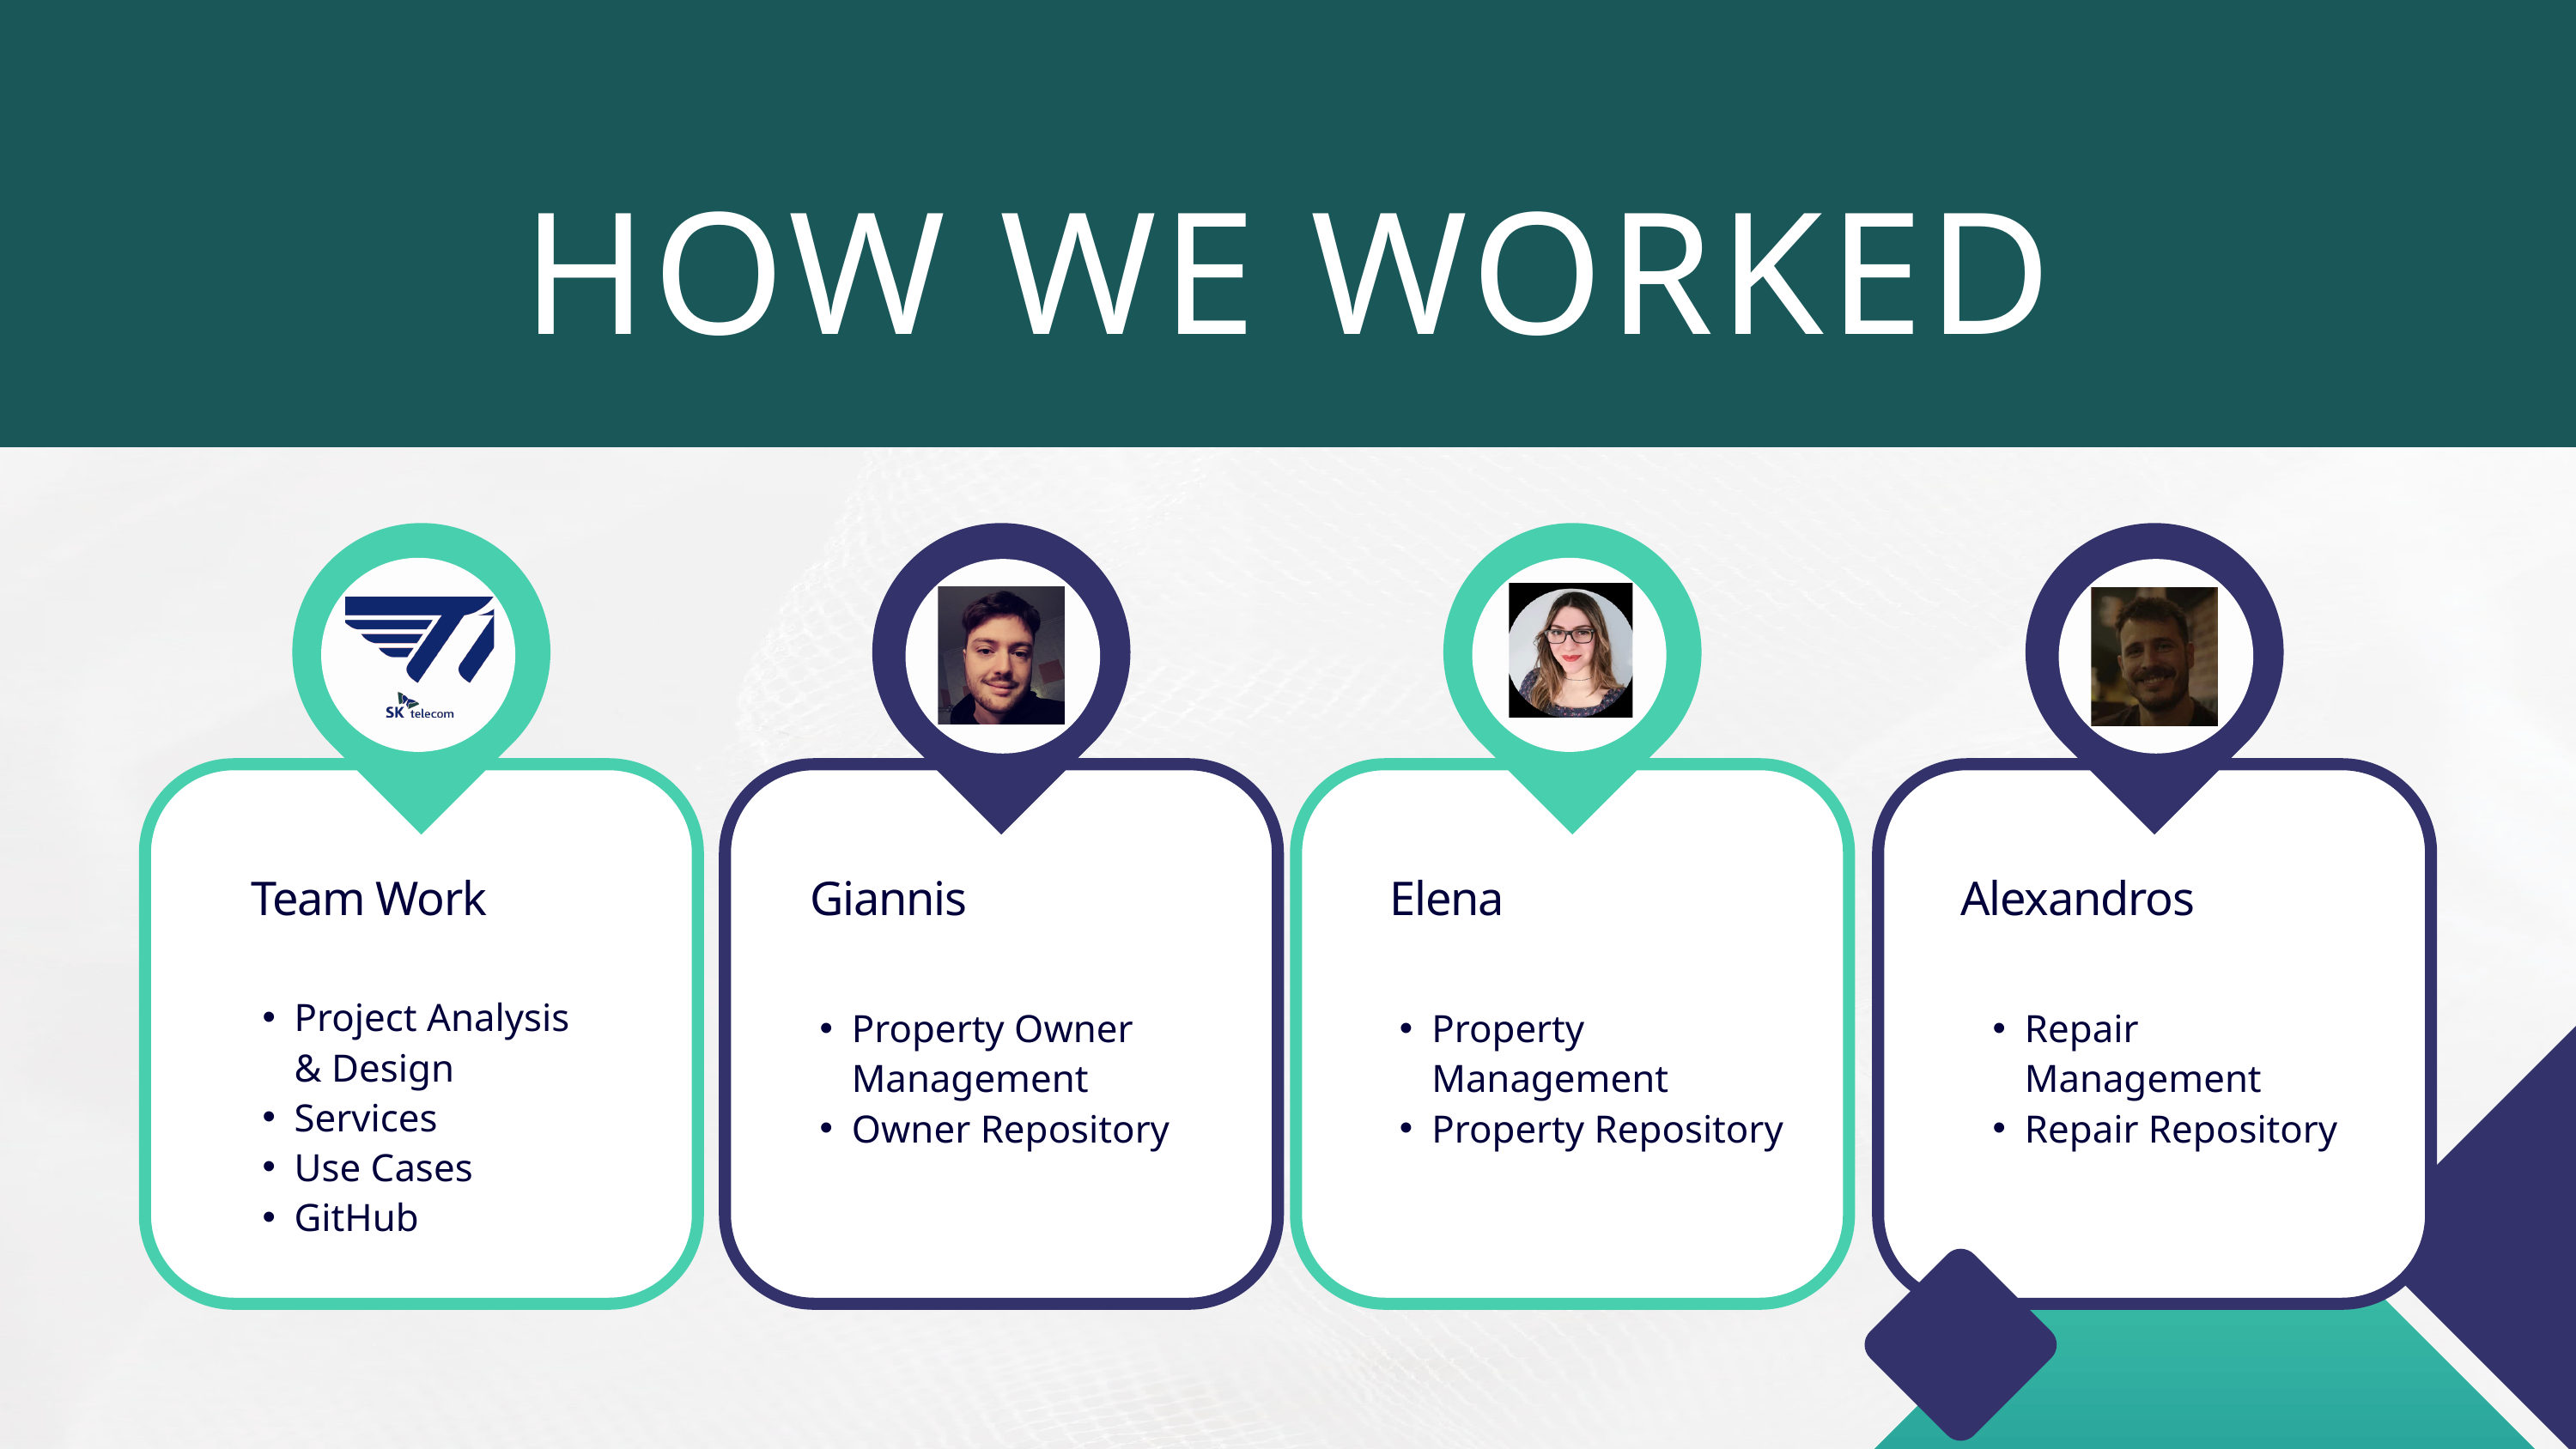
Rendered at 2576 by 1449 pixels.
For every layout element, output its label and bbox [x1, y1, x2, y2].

text_box [2434, 1072, 2576, 1410]
text_box [292, 523, 551, 782]
text_box [1296, 763, 1850, 1304]
text_box [724, 763, 1279, 1304]
text_box [1443, 523, 1702, 782]
text_box [1929, 1233, 2480, 1449]
text_box [872, 523, 1131, 782]
text_box [1877, 763, 2432, 1304]
text_box [144, 763, 698, 1304]
text_box [0, 457, 2576, 1449]
text_box [2025, 523, 2284, 782]
text_box [0, 0, 2576, 448]
text_box [1886, 1270, 2035, 1419]
